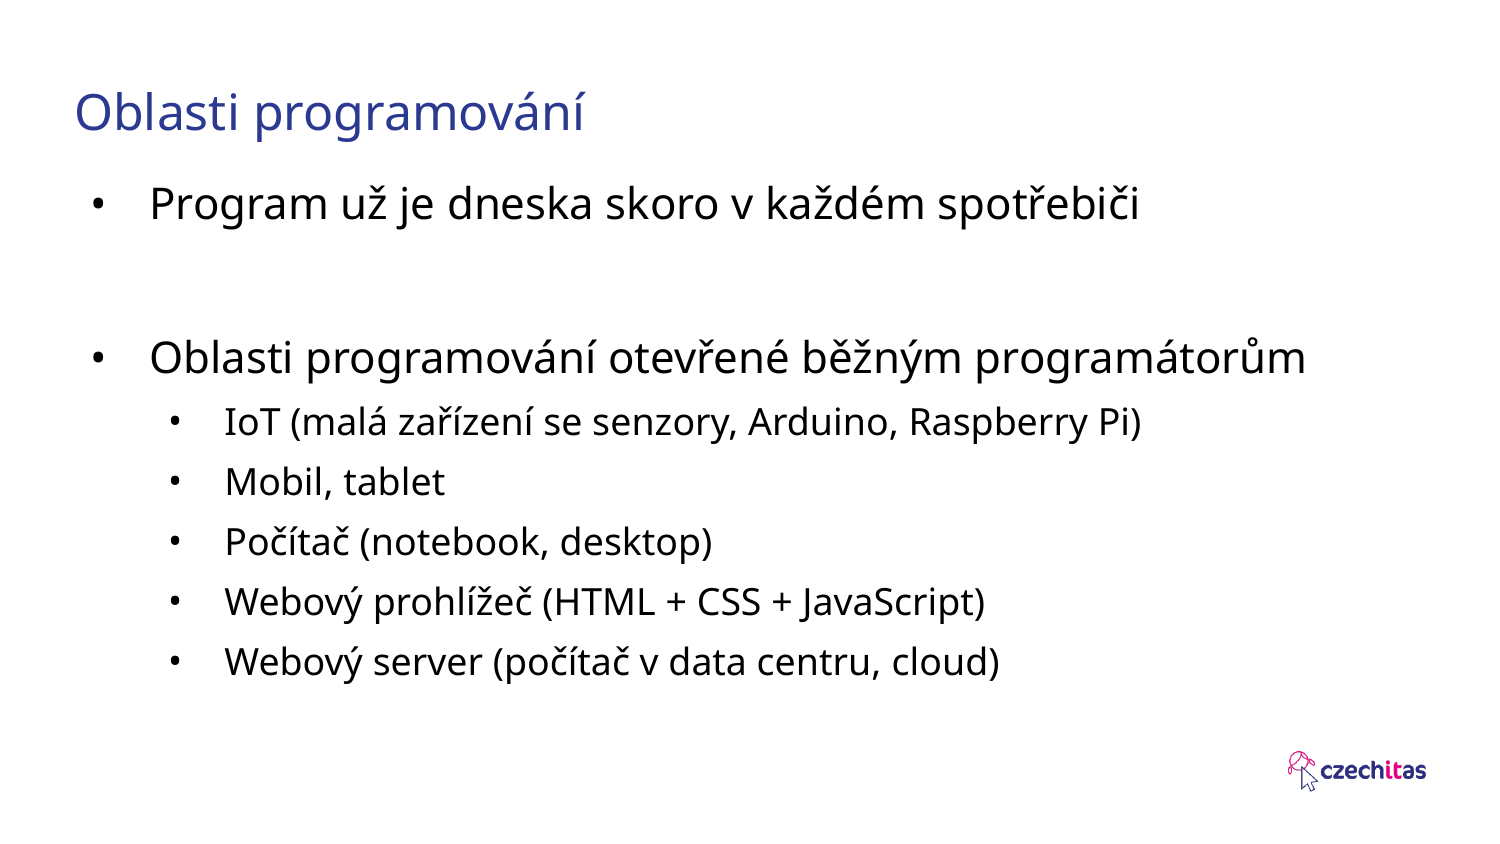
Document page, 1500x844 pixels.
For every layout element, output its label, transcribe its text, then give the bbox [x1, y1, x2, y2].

title Oblasti programování [74, 71, 1426, 148]
list Program už je dneska skoro v každém spotřebiči Oblasti programování otevřené běžným programátorům IoT (malá zařízení se senzory, Arduino, Raspberry Pi) Mobil, tablet Počítač (notebook, desktop) Webový prohlížeč (HTML + CSS + JavaScript) Webový server (počítač v data centru, cloud) [74, 168, 1426, 738]
picture [1287, 751, 1426, 792]
